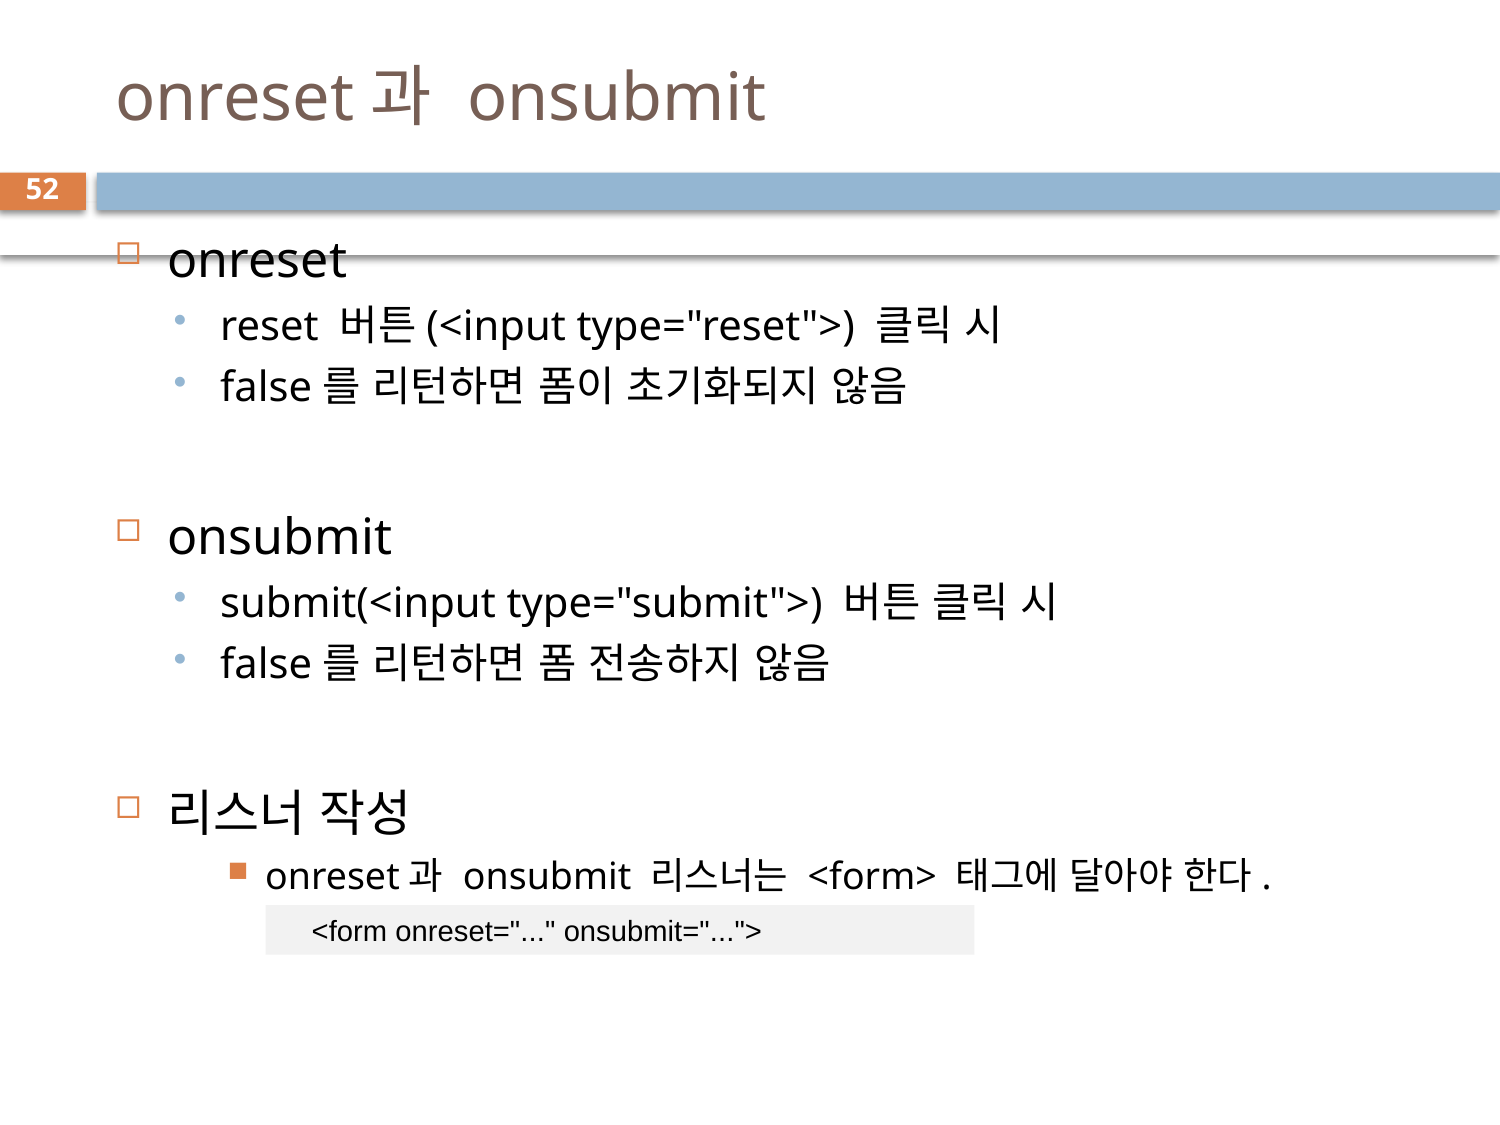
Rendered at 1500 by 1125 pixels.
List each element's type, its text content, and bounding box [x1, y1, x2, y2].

list onreset reset 버튼(<input type="reset">) 클릭 시 false를 리턴하면 폼이 초기화되지 않음 onsubmit submit(<input type="submit">) 버튼 클릭 시 false를 리턴하면 폼 전송하지 않음 리스너 작성 onreset과 onsubmit 리스너는 <form> 태그에 달아야 한다. [100, 219, 1438, 1047]
slide_number 52 [0, 170, 87, 211]
title onreset과 onsubmit [100, 37, 1438, 149]
text_box <form onreset="..." onsubmit="..."> [265, 905, 975, 955]
